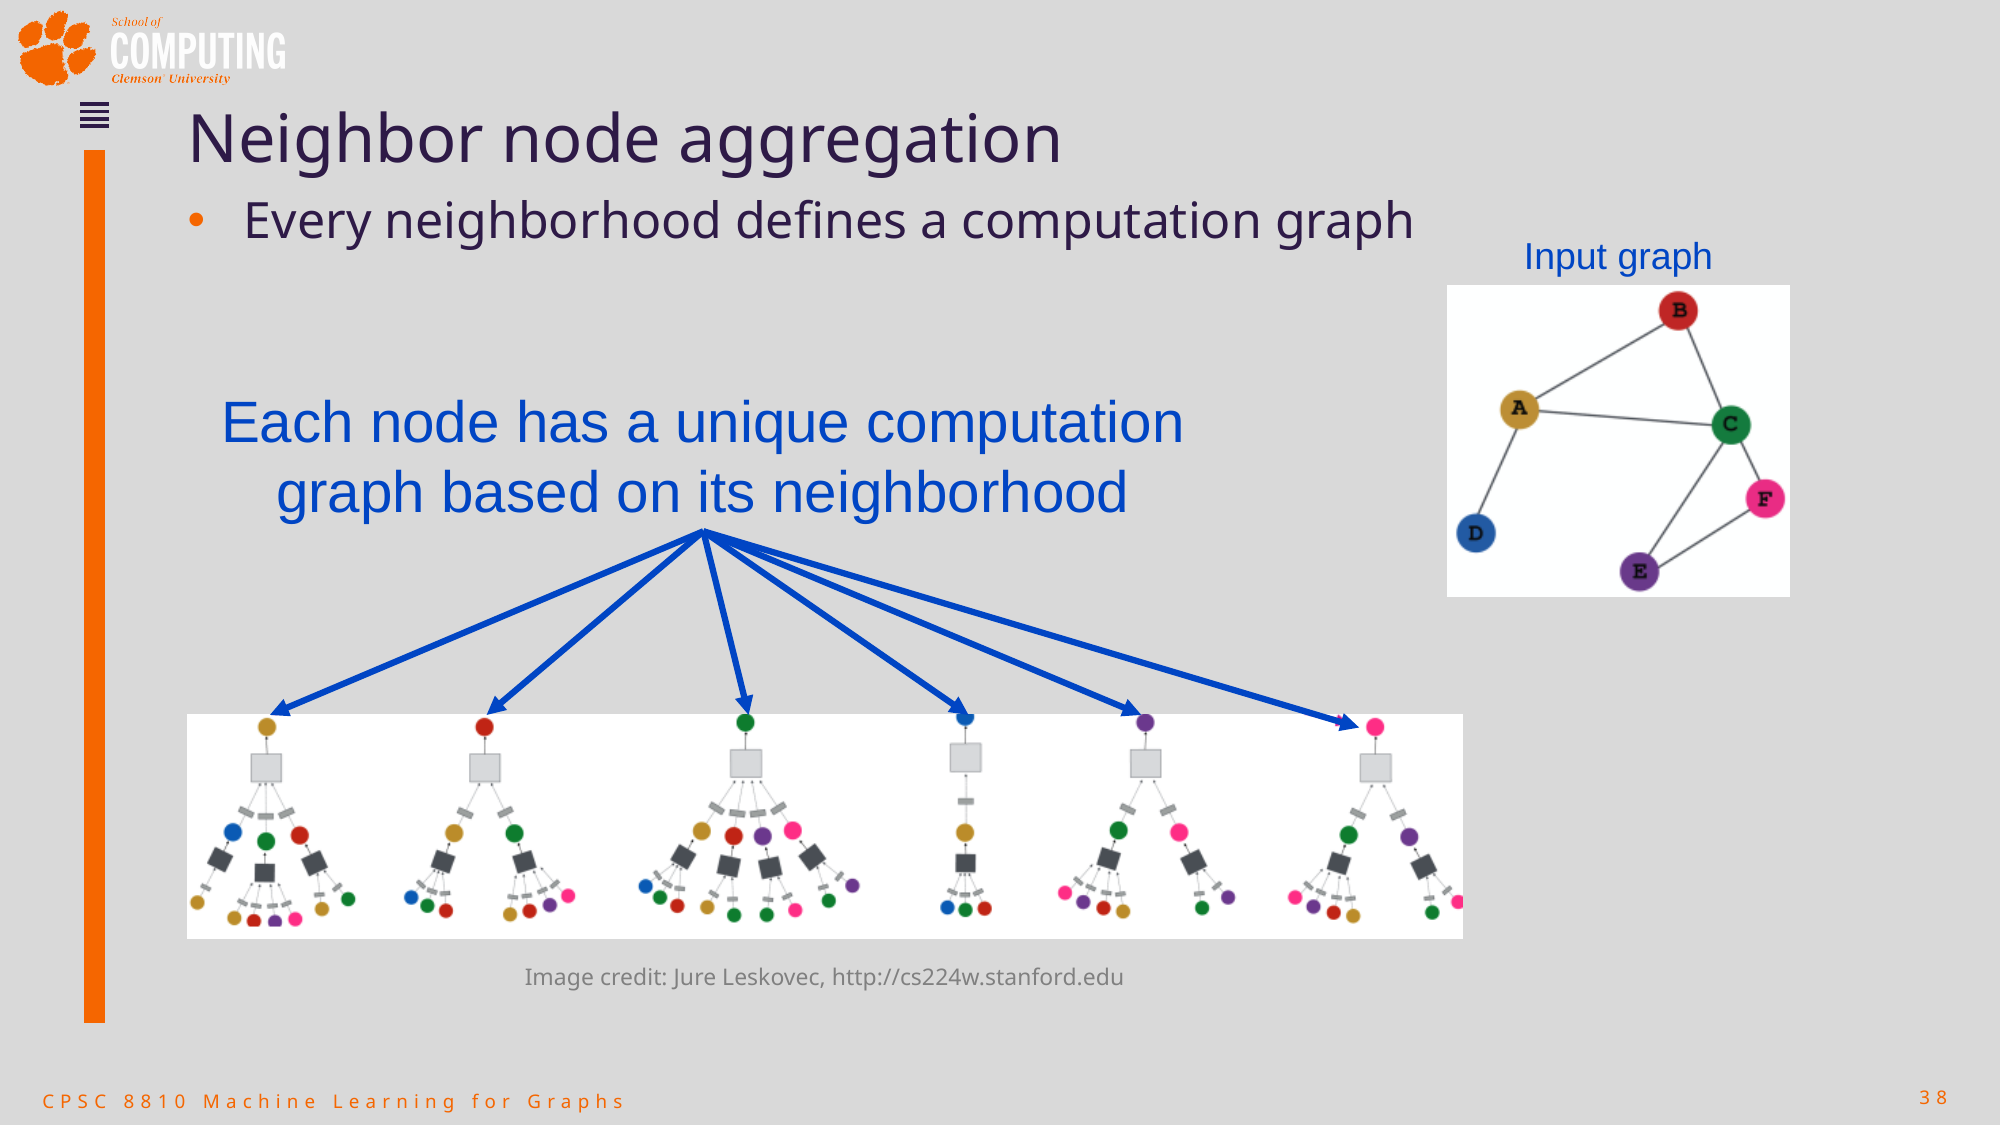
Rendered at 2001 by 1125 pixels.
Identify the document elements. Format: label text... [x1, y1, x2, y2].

title Neighbor node aggregation [187, 104, 1913, 178]
picture [18, 10, 285, 86]
picture [1447, 285, 1790, 598]
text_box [187, 376, 1463, 939]
list Every neighborhood defines a computation graph [187, 195, 1750, 250]
text_box Image credit: Jure Leskovec, http://cs224w.stanford.edu [509, 955, 1140, 998]
text_box Input graph [1487, 224, 1750, 285]
